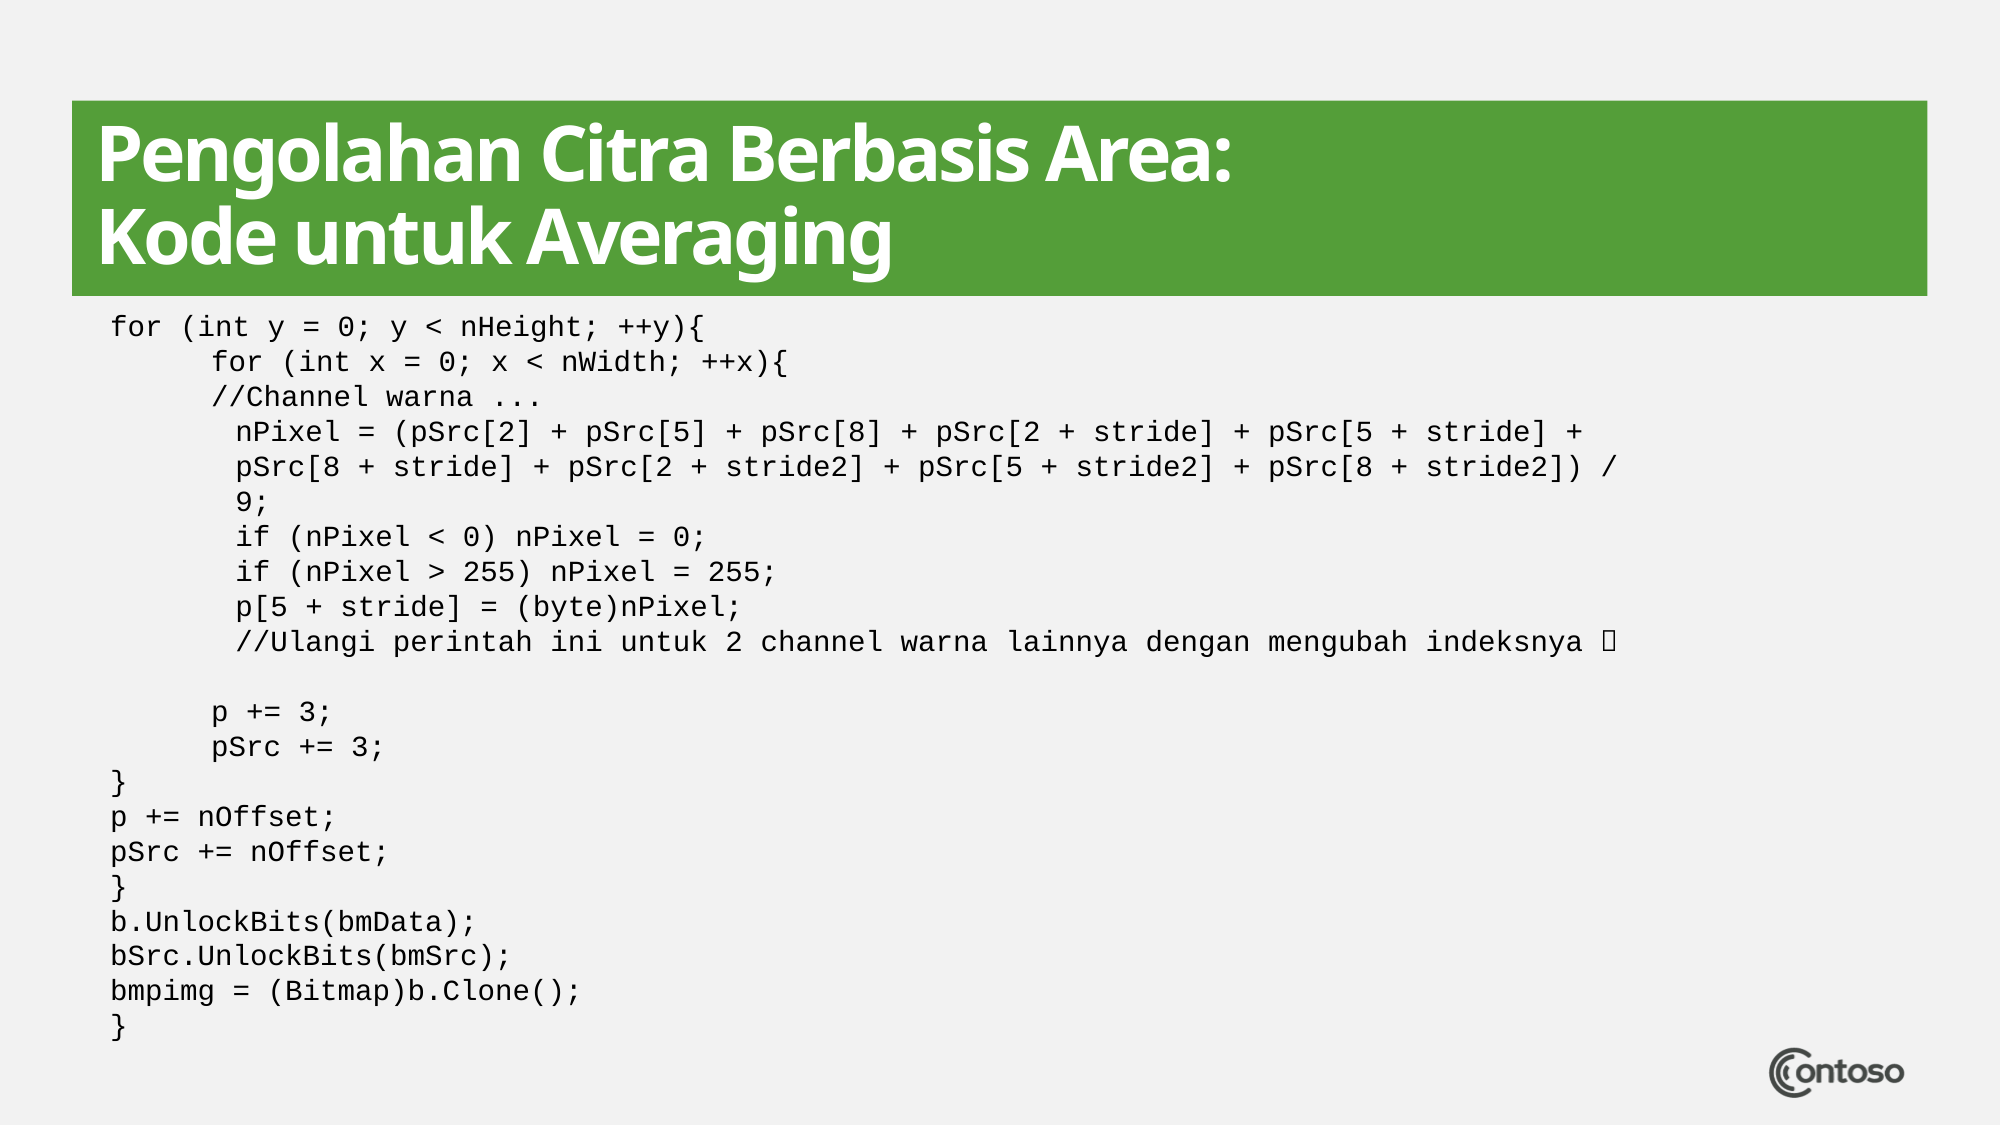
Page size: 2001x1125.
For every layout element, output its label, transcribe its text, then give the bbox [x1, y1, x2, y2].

text_box [432, 232, 2000, 1125]
text_box for (int y = 0; y < nHeight; ++y){ for (int x = 0; x < nWidth; ++x){ //Channel warna ... nPixel = (pSrc[2] + pSrc[5] + pSrc[8] + pSrc[2 + stride] + pSrc[5 + stride] + pSrc[8 + stride] + pSrc[2 + stride2] + pSrc[5 + stride2] + pSrc[8 + stride2]) / 9; if (nPixel < 0) nPixel = 0; if (nPixel > 255) nPixel = 255; p[5 + stride] = (byte)nPixel; //Ulangi perintah ini untuk 2 channel warna lainnya dengan mengubah indeksnya  p += 3; pSrc += 3; } p += nOffset; pSrc += nOffset; } b.UnlockBits(bmData); bSrc.UnlockBits(bmSrc); bmpimg = (Bitmap)b.Clone(); } [95, 300, 1663, 1049]
title Pengolahan Citra Berbasis Area: Kode untuk Averaging [95, 115, 1905, 282]
